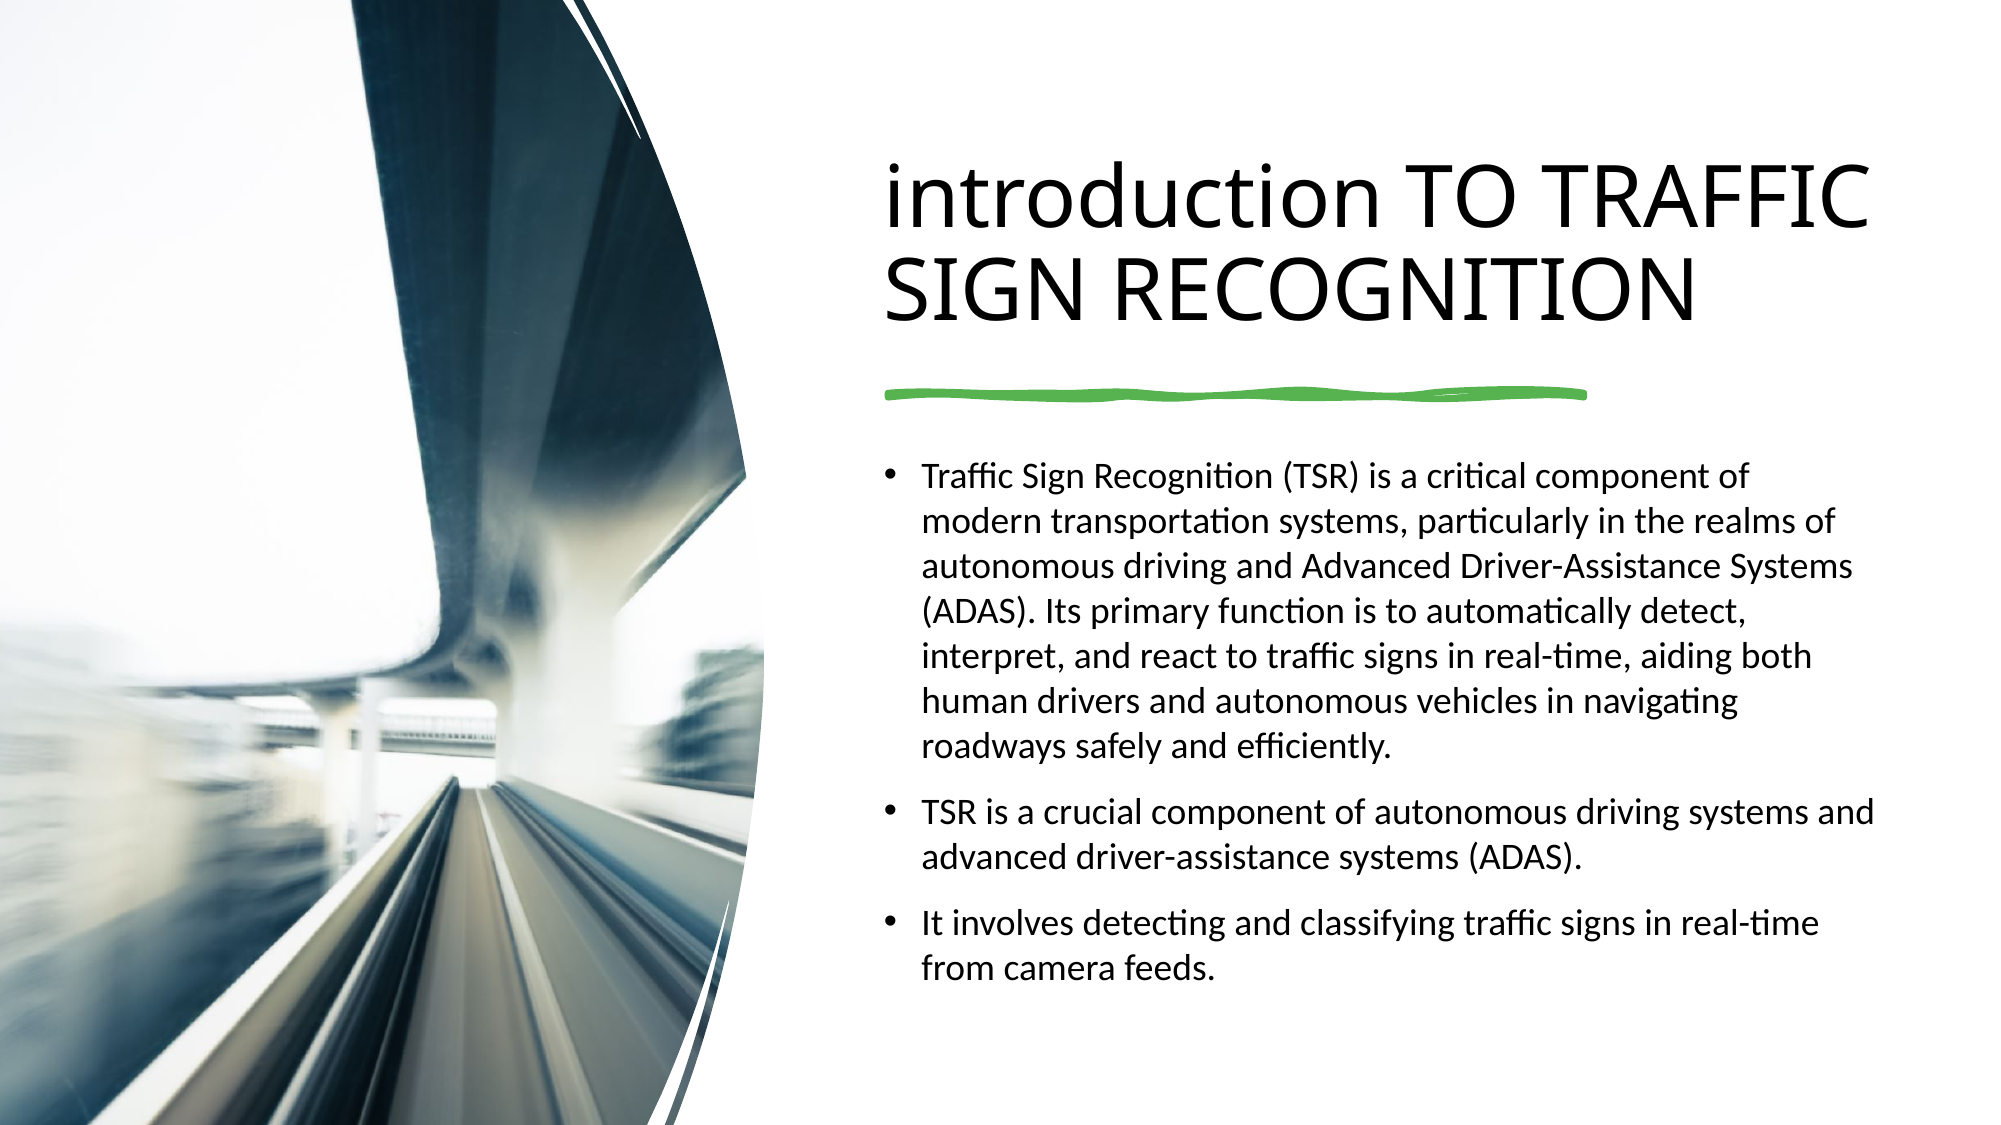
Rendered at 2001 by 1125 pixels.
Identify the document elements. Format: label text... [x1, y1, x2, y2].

picture [0, 0, 764, 1125]
text_box [886, 388, 1586, 401]
title introduction TO TRAFFIC SIGN RECOGNITION [869, 53, 1895, 347]
list Traffic Sign Recognition (TSR) is a critical component of modern transportation systems, particularly in the realms of autonomous driving and Advanced Driver-Assistance Systems (ADAS). Its primary function is to automatically detect, interpret, and react to traffic signs in real-time, aiding both human drivers and autonomous vehicles in navigating roadways safely and efficiently. TSR is a crucial component of autonomous driving systems and advanced driver-assistance systems (ADAS). It involves detecting and classifying traffic signs in real-time from camera feeds. [869, 443, 1895, 1016]
text_box [764, 0, 2000, 1125]
